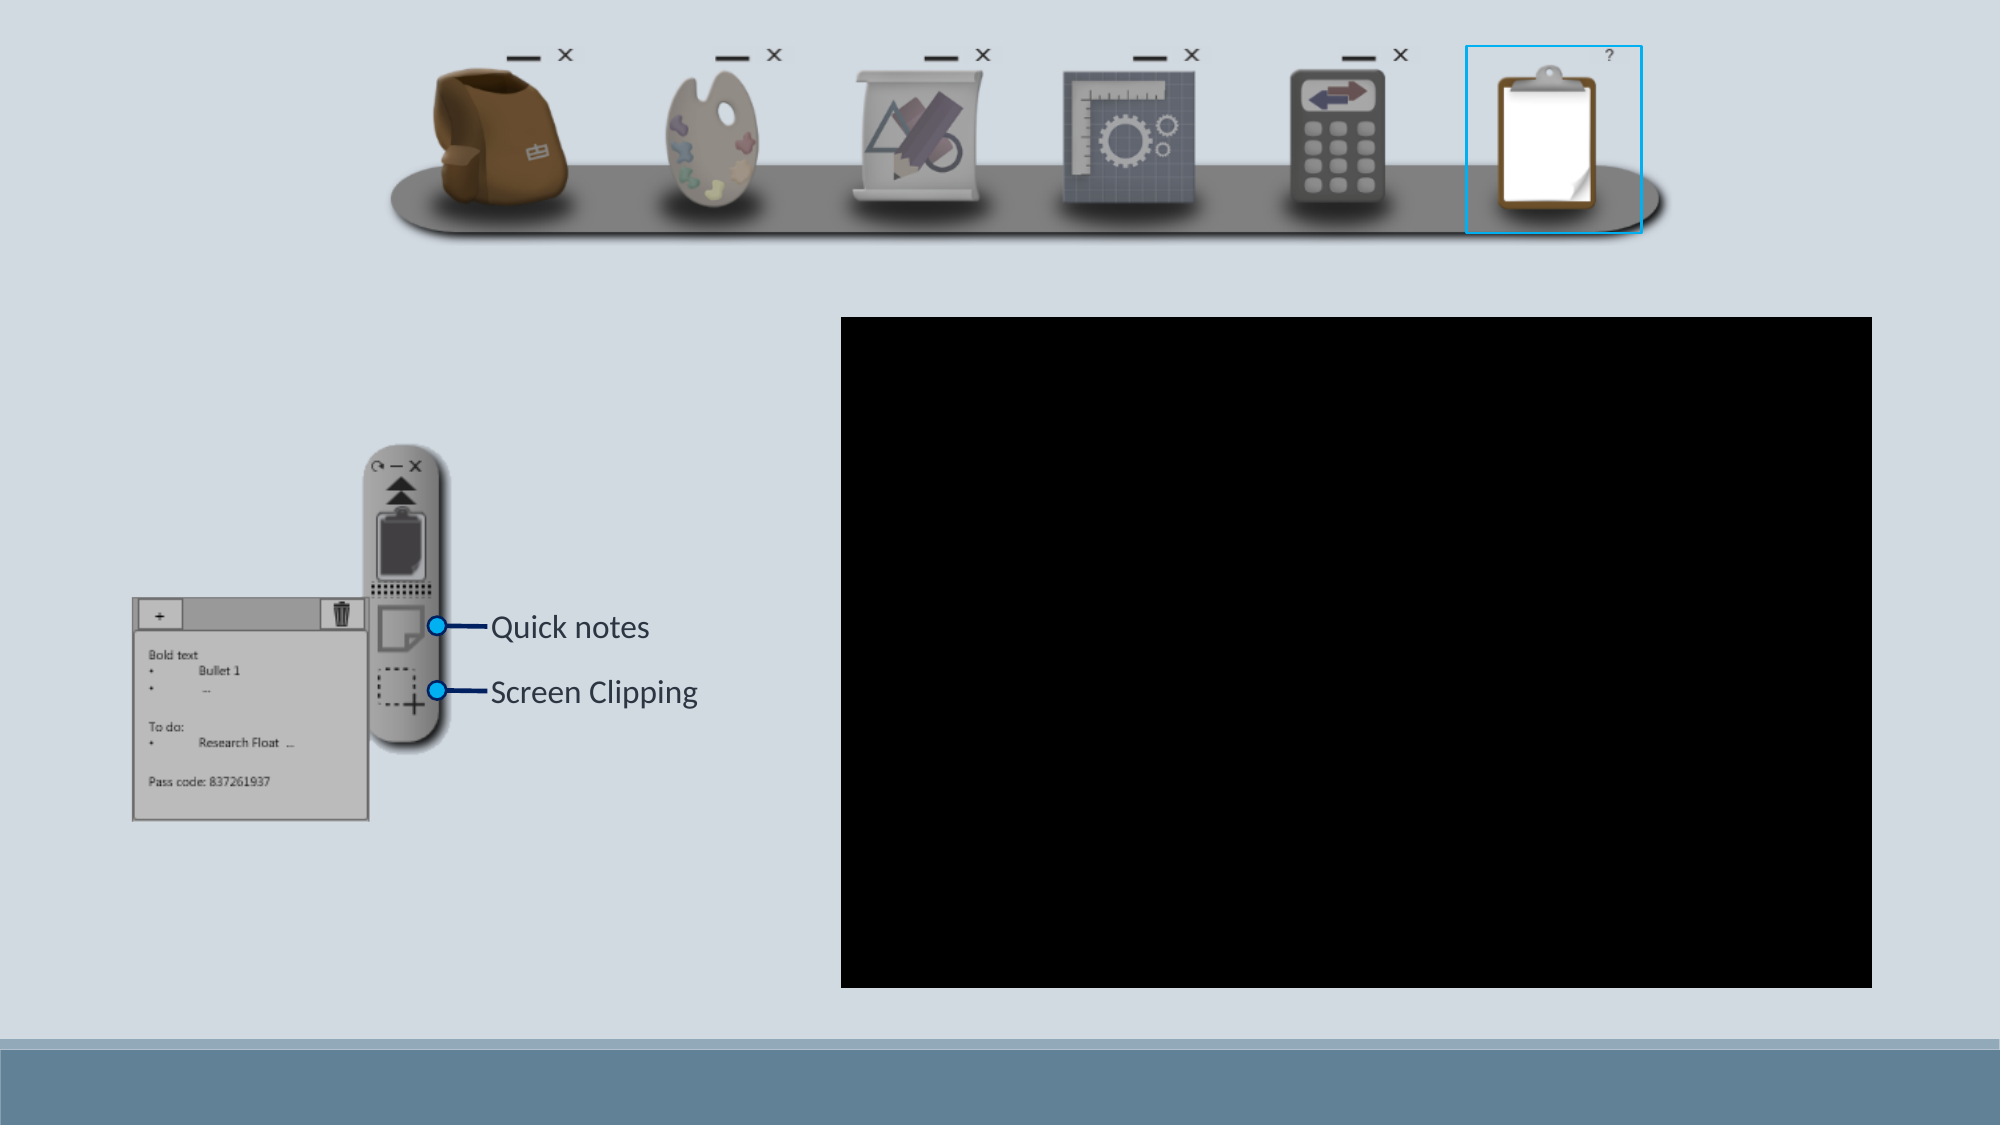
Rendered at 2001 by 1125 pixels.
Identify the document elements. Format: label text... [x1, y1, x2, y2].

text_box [840, 316, 1873, 989]
picture [112, 435, 458, 839]
text_box Screen Clipping [476, 662, 727, 718]
picture [371, 28, 1704, 256]
text_box Quick notes [476, 598, 705, 653]
